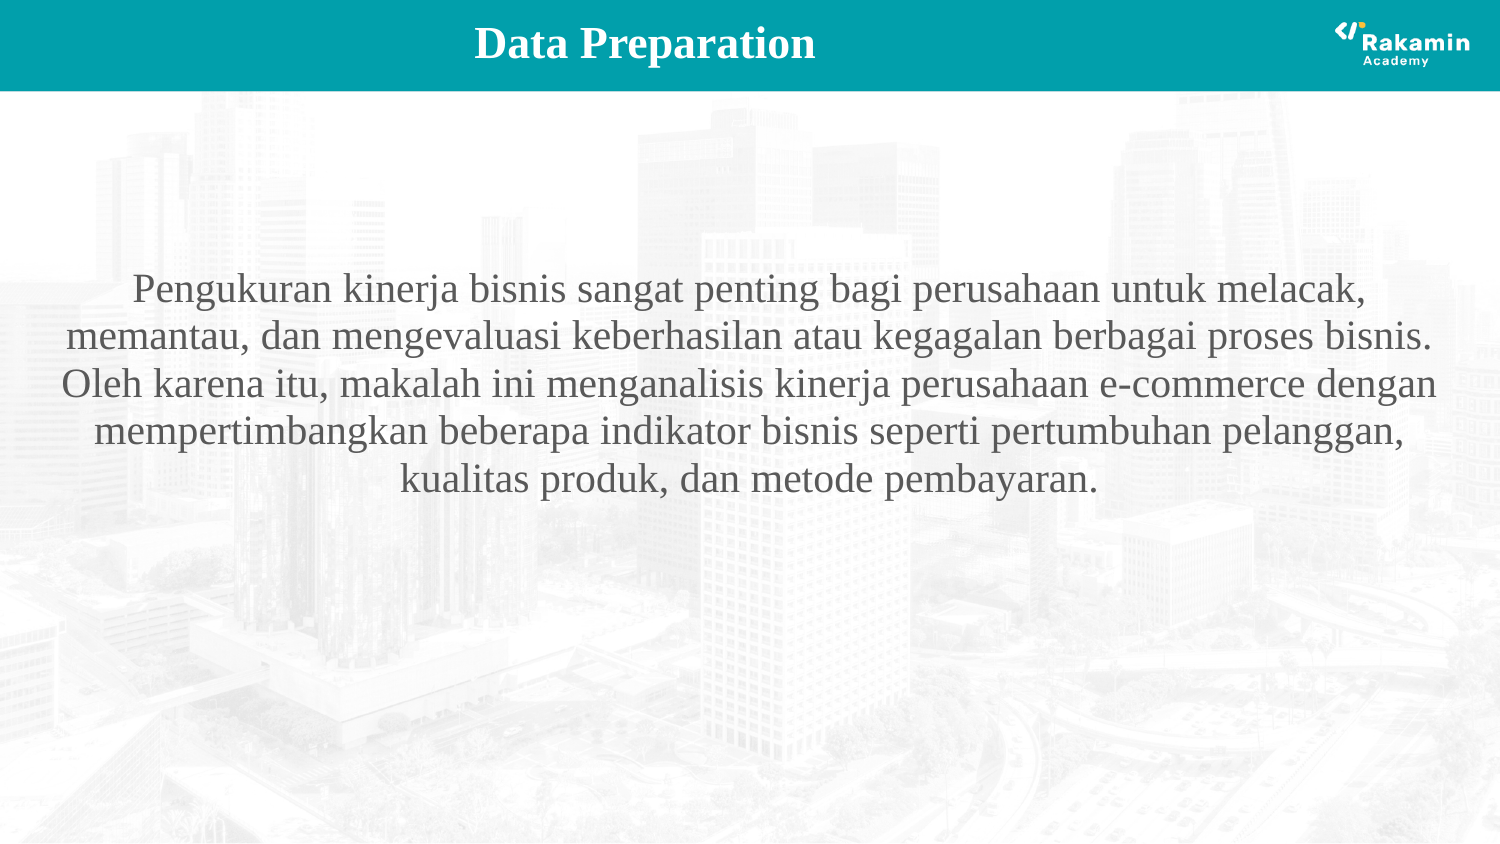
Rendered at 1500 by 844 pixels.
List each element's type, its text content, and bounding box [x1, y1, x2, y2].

picture [0, 0, 1500, 844]
list Pengukuran kinerja bisnis sangat penting bagi perusahaan untuk melacak, memantau, dan mengevaluasi keberhasilan atau kegagalan berbagai proses bisnis. Oleh karena itu, makalah ini menganalisis kinerja perusahaan e-commerce dengan mempertimbangkan beberapa indikator bisnis seperti pertumbuhan pelanggan, kualitas produk, dan metode pembayaran. [26, 249, 1473, 595]
title Data Preparation [0, 0, 1291, 92]
